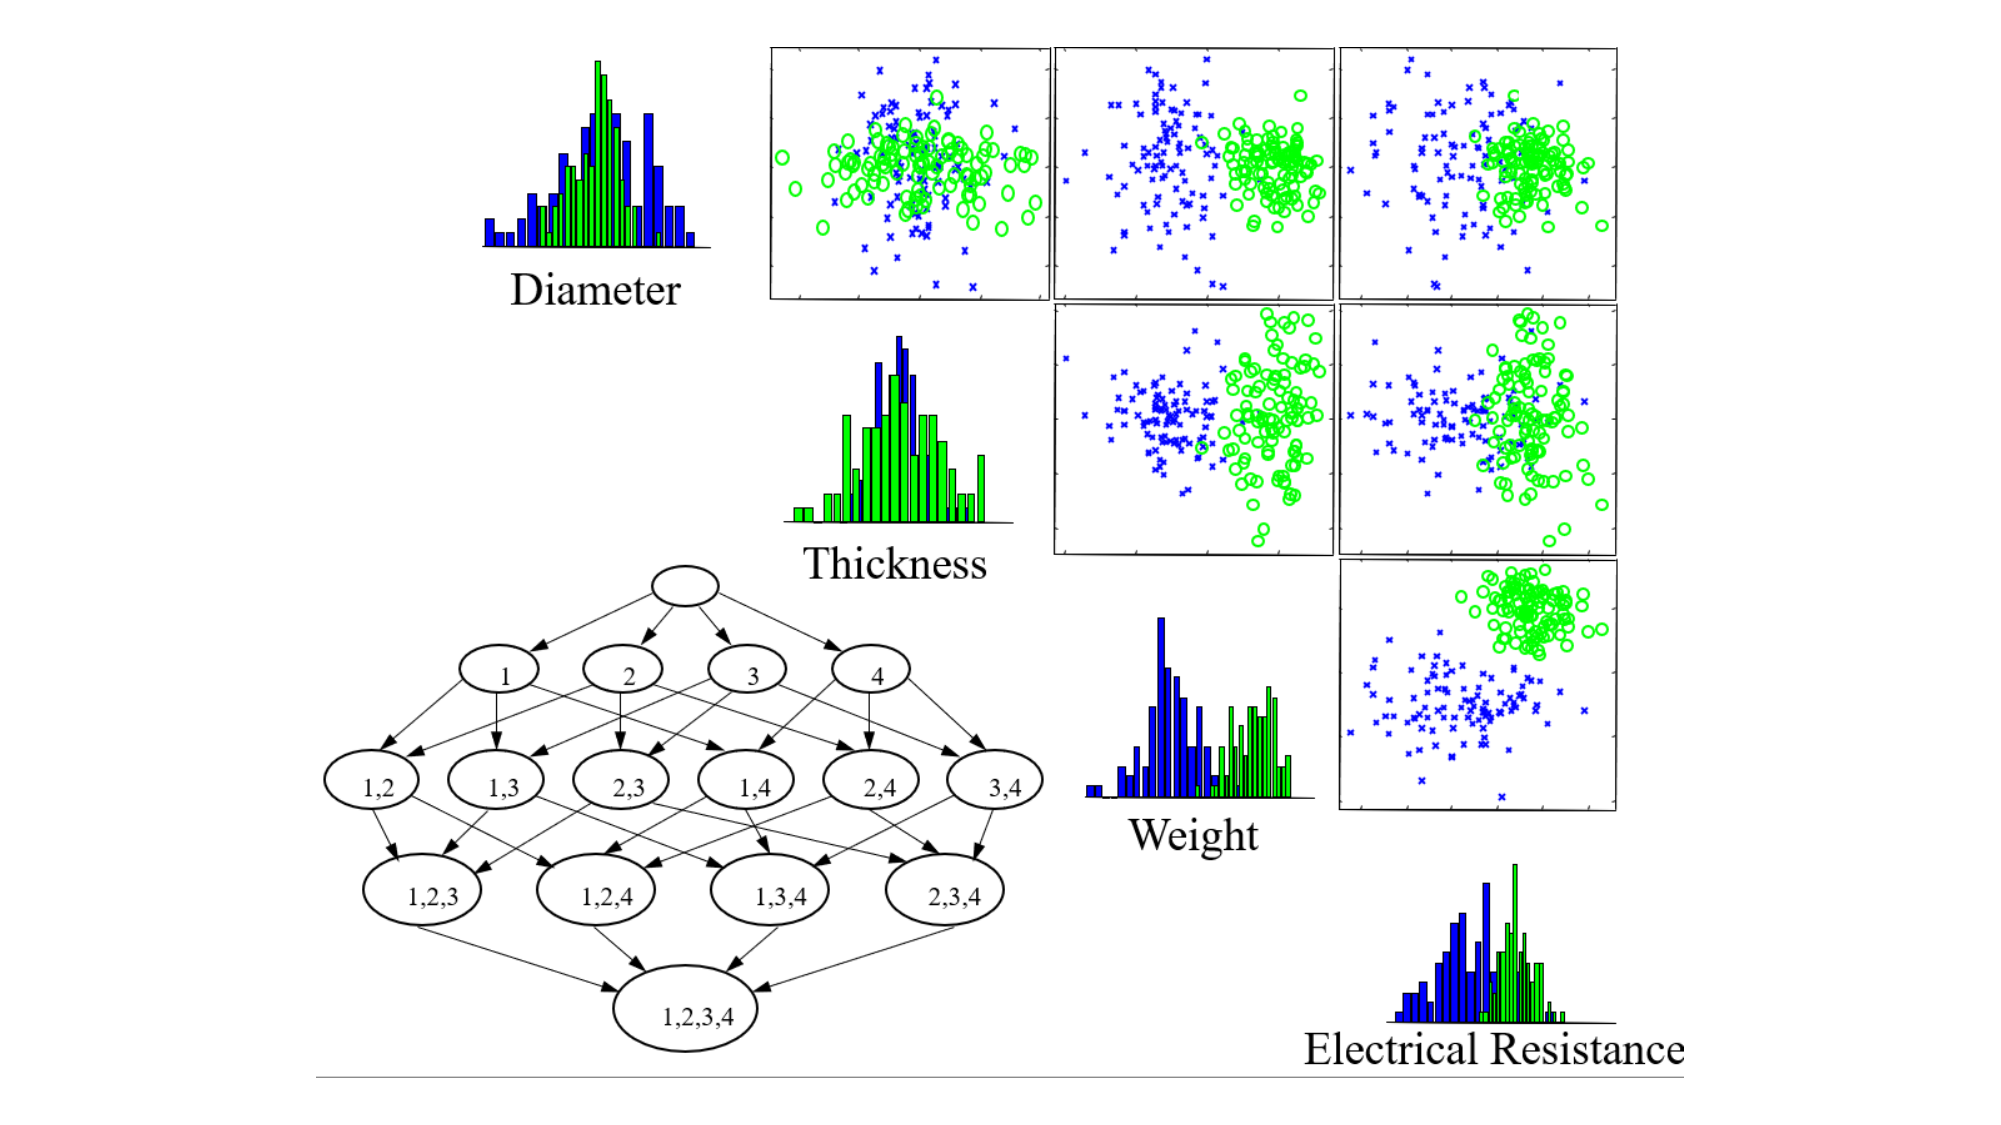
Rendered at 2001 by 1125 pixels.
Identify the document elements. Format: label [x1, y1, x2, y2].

picture [316, 47, 1684, 1078]
